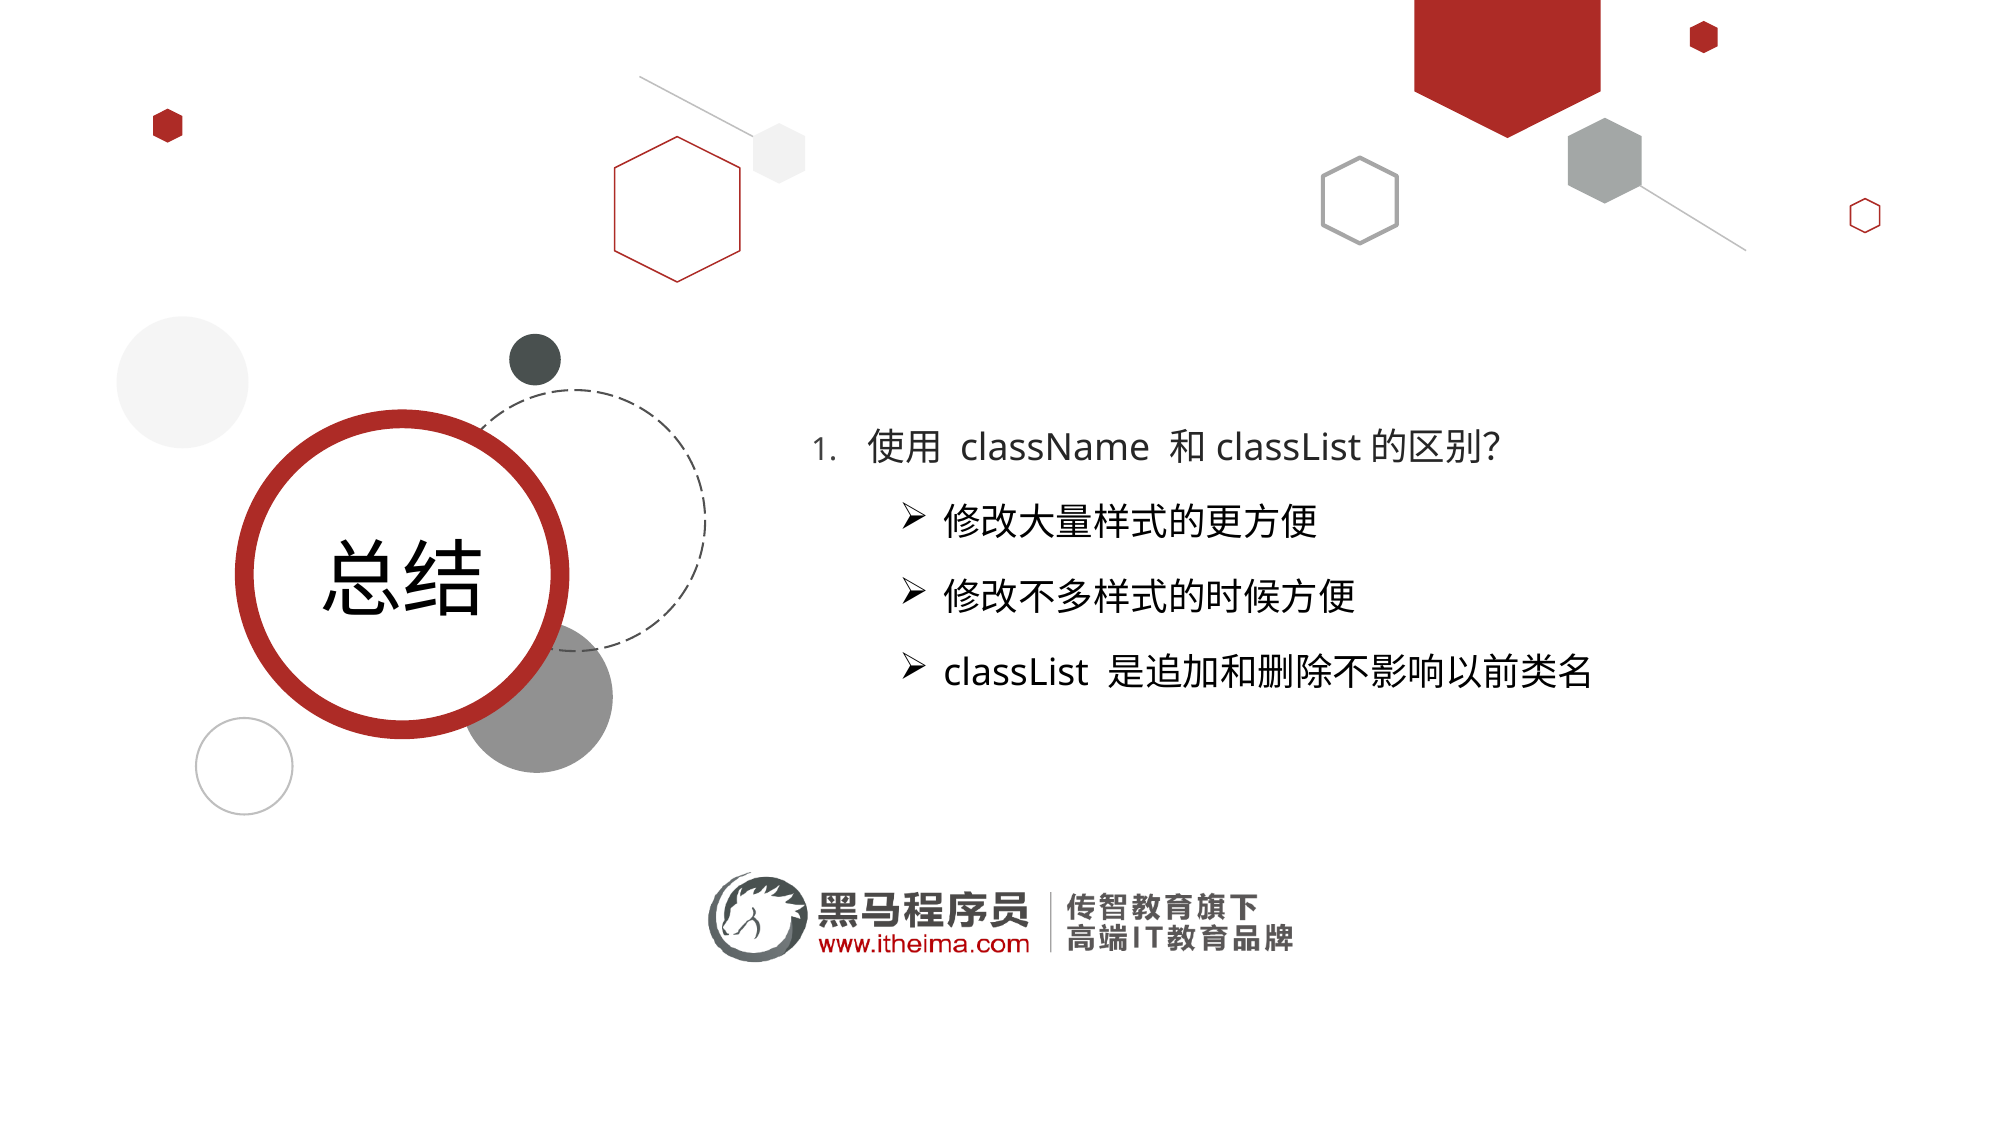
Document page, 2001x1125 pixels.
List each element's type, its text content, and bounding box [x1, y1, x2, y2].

picture [707, 868, 1293, 965]
text_box 使用 className 和classList的区别？ 修改大量样式的更方便 修改不多样式的时候方便 classList 是追加和删除不影响以前类名 [796, 392, 1885, 745]
